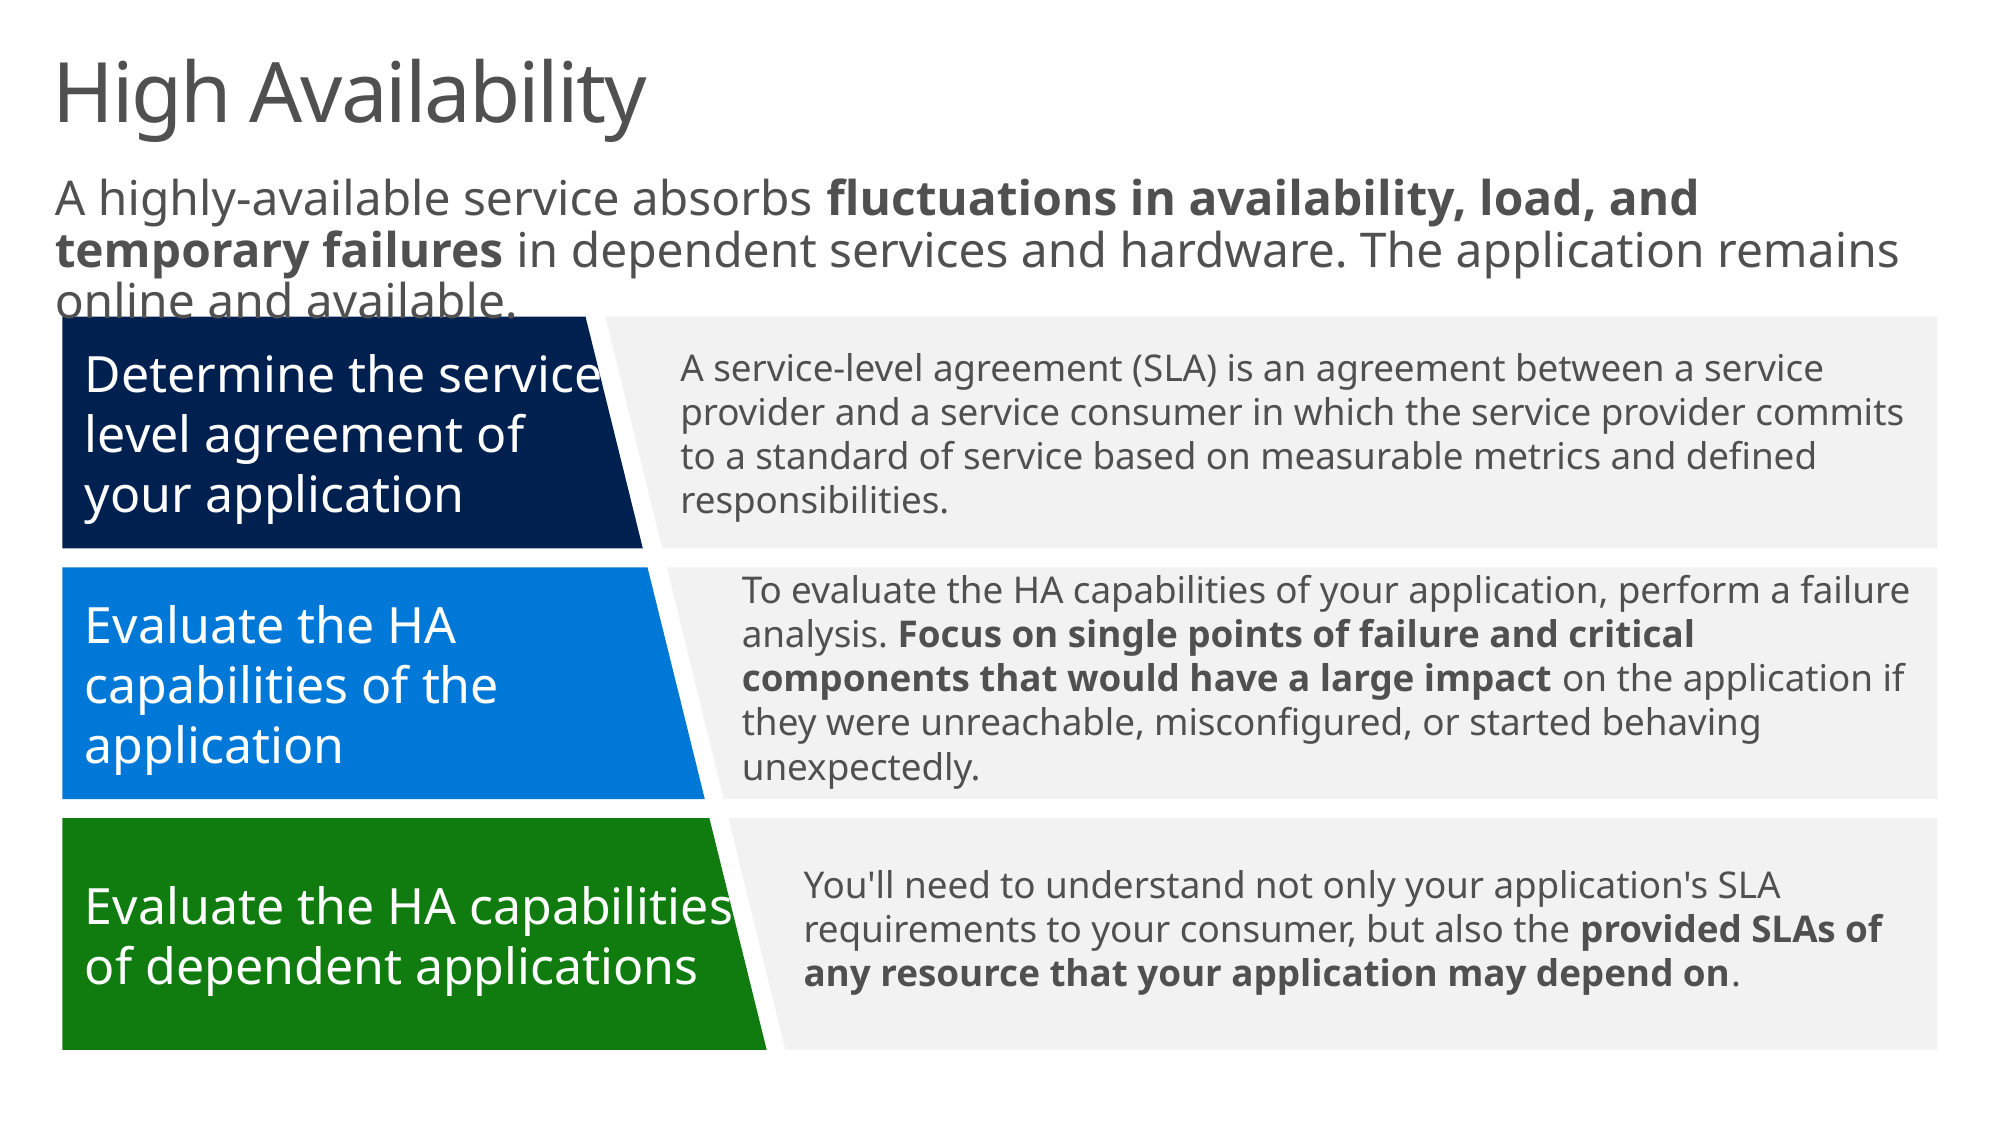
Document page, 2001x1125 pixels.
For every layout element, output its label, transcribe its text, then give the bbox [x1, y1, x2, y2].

title High Availability [37, 39, 1957, 190]
text_box Evaluate the HA capabilities of dependent applications [60, 816, 769, 1053]
text_box A service-level agreement (SLA) is an agreement between a service provider and a service consumer in which the service provider commits to a standard of service based on measurable metrics and defined responsibilities. [621, 314, 1940, 551]
text_box Determine the service-level agreement of your application [60, 391, 645, 551]
text_box To evaluate the HA capabilities of your application, perform a failure analysis. Focus on single points of failure and critical components that would have a large impact on the application if they were unreachable, misconfigured, or started behaving unexpectedly. [664, 565, 1940, 802]
text_box Evaluate the HA capabilities of the application [60, 565, 707, 802]
text_box You'll need to understand not only your application's SLA requirements to your consumer, but also the provided SLAs of any resource that your application may depend on. [726, 816, 1940, 1053]
text_box A highly-available service absorbs fluctuations in availability, load, and temporary failures in dependent services and hardware. The application remains online and available. [54, 190, 1930, 391]
